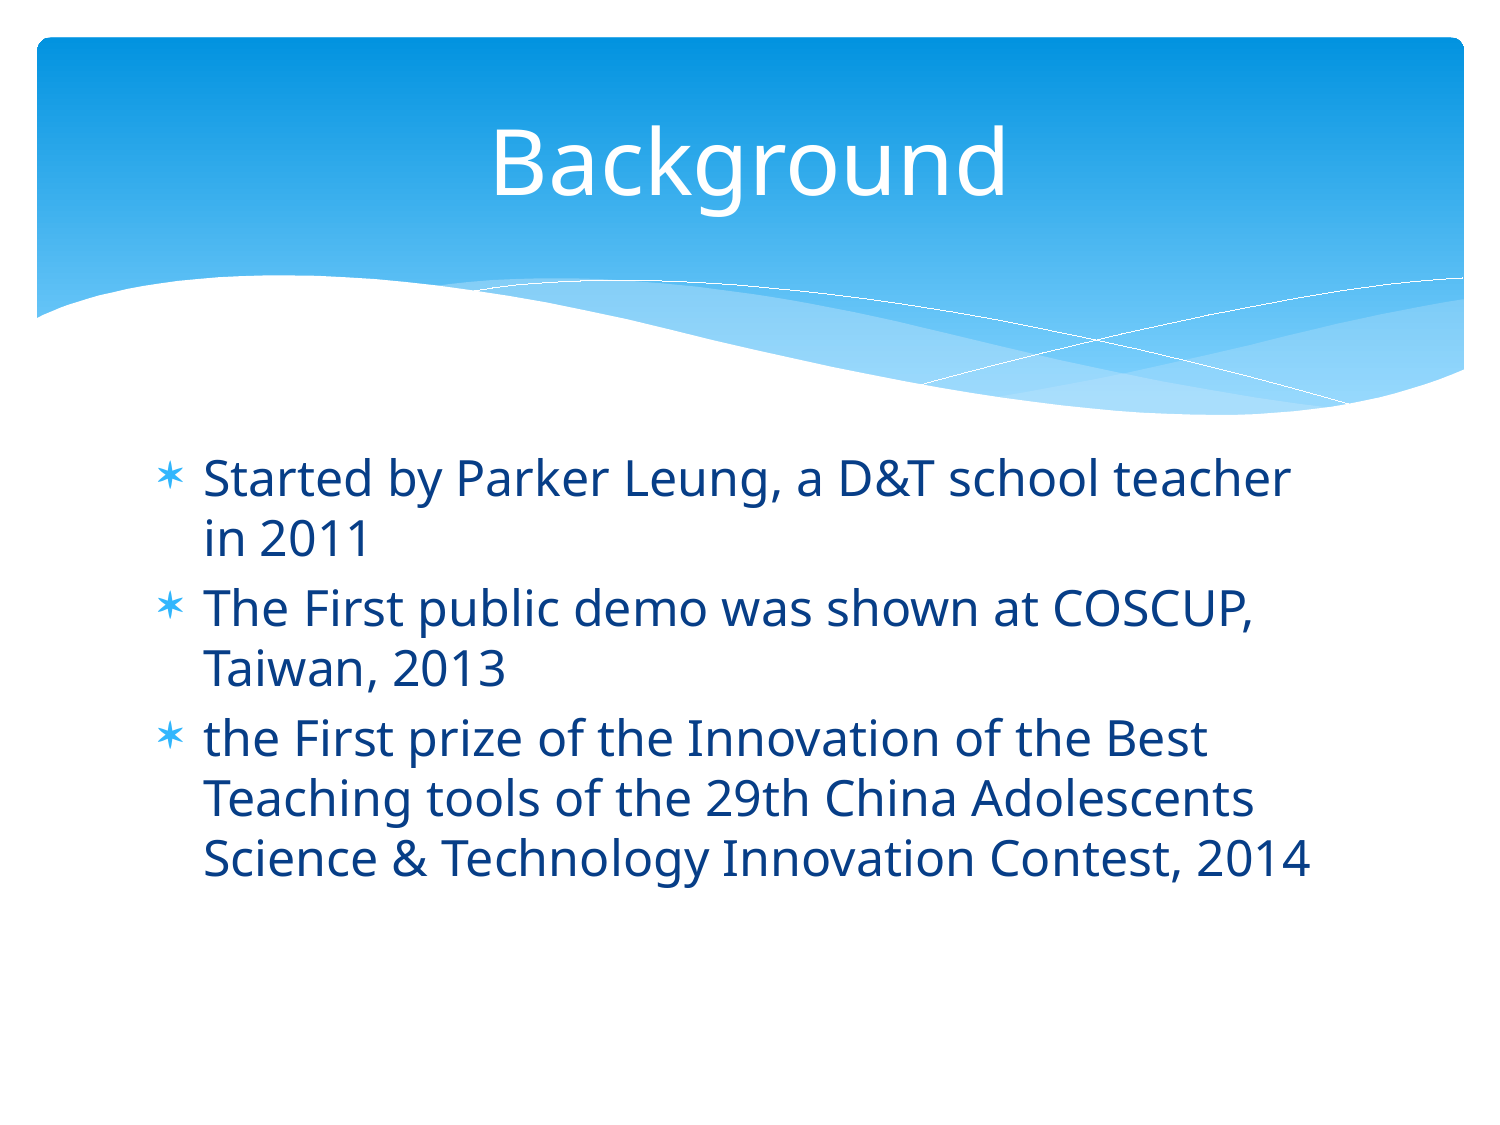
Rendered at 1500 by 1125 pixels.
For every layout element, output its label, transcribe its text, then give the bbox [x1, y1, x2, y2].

title Background [75, 55, 1425, 261]
list Started by Parker Leung, a D&T school teacher in 2011 The First public demo was shown at COSCUP, Taiwan, 2013 the First prize of the Innovation of the Best Teaching tools of the 29th China Adolescents Science & Technology Innovation Contest, 2014 [143, 438, 1359, 1005]
